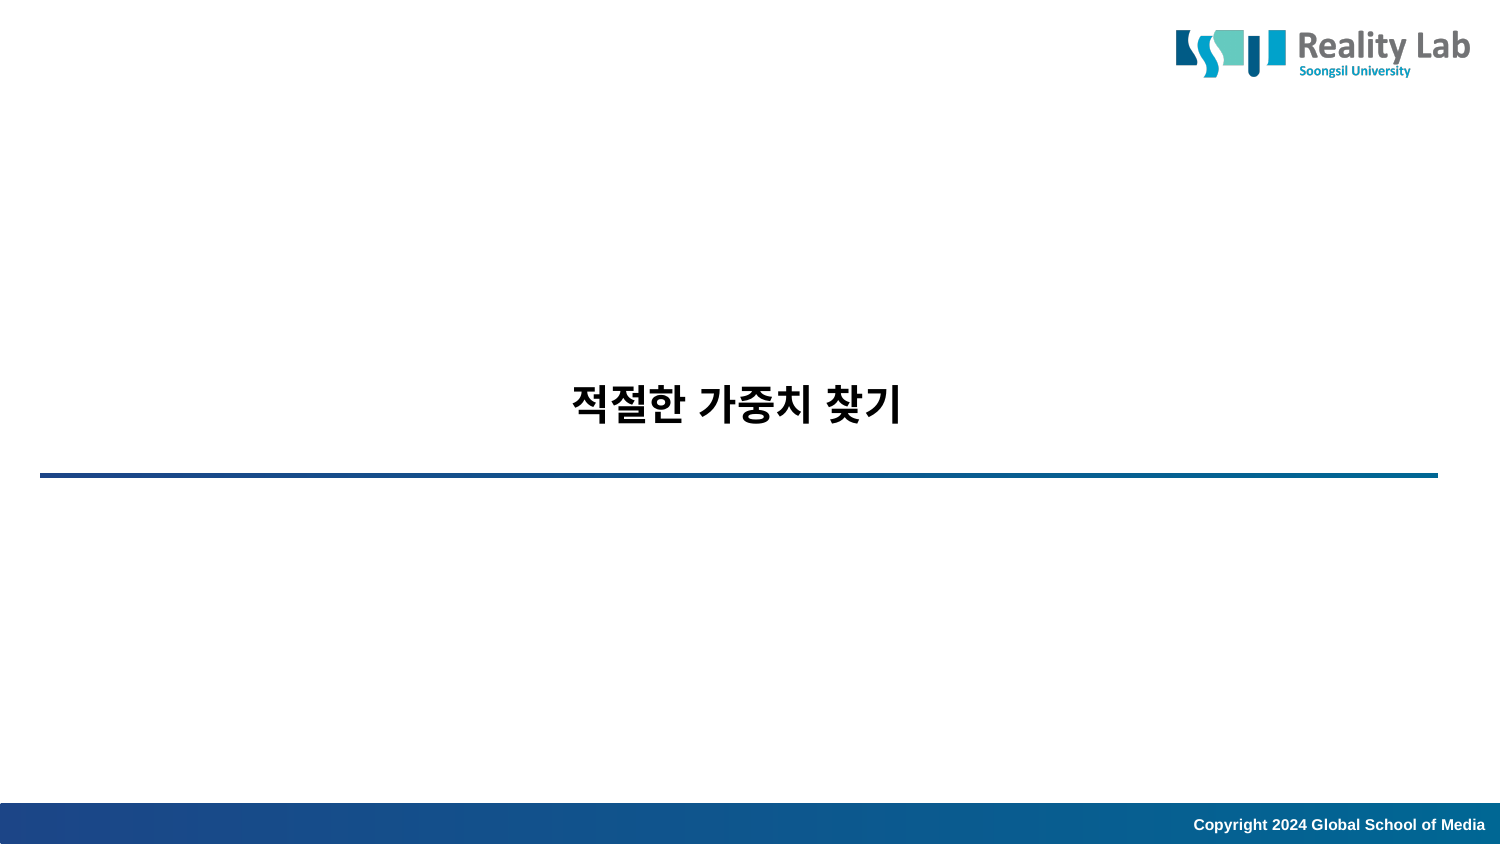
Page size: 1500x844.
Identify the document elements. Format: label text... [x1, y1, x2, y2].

title 적절한 가중치 찾기 [38, 350, 1437, 458]
text_box Copyright 2024 Global School of Media [1062, 801, 1500, 844]
picture [1174, 28, 1473, 79]
text_box [40, 473, 1438, 478]
text_box [0, 803, 1062, 844]
